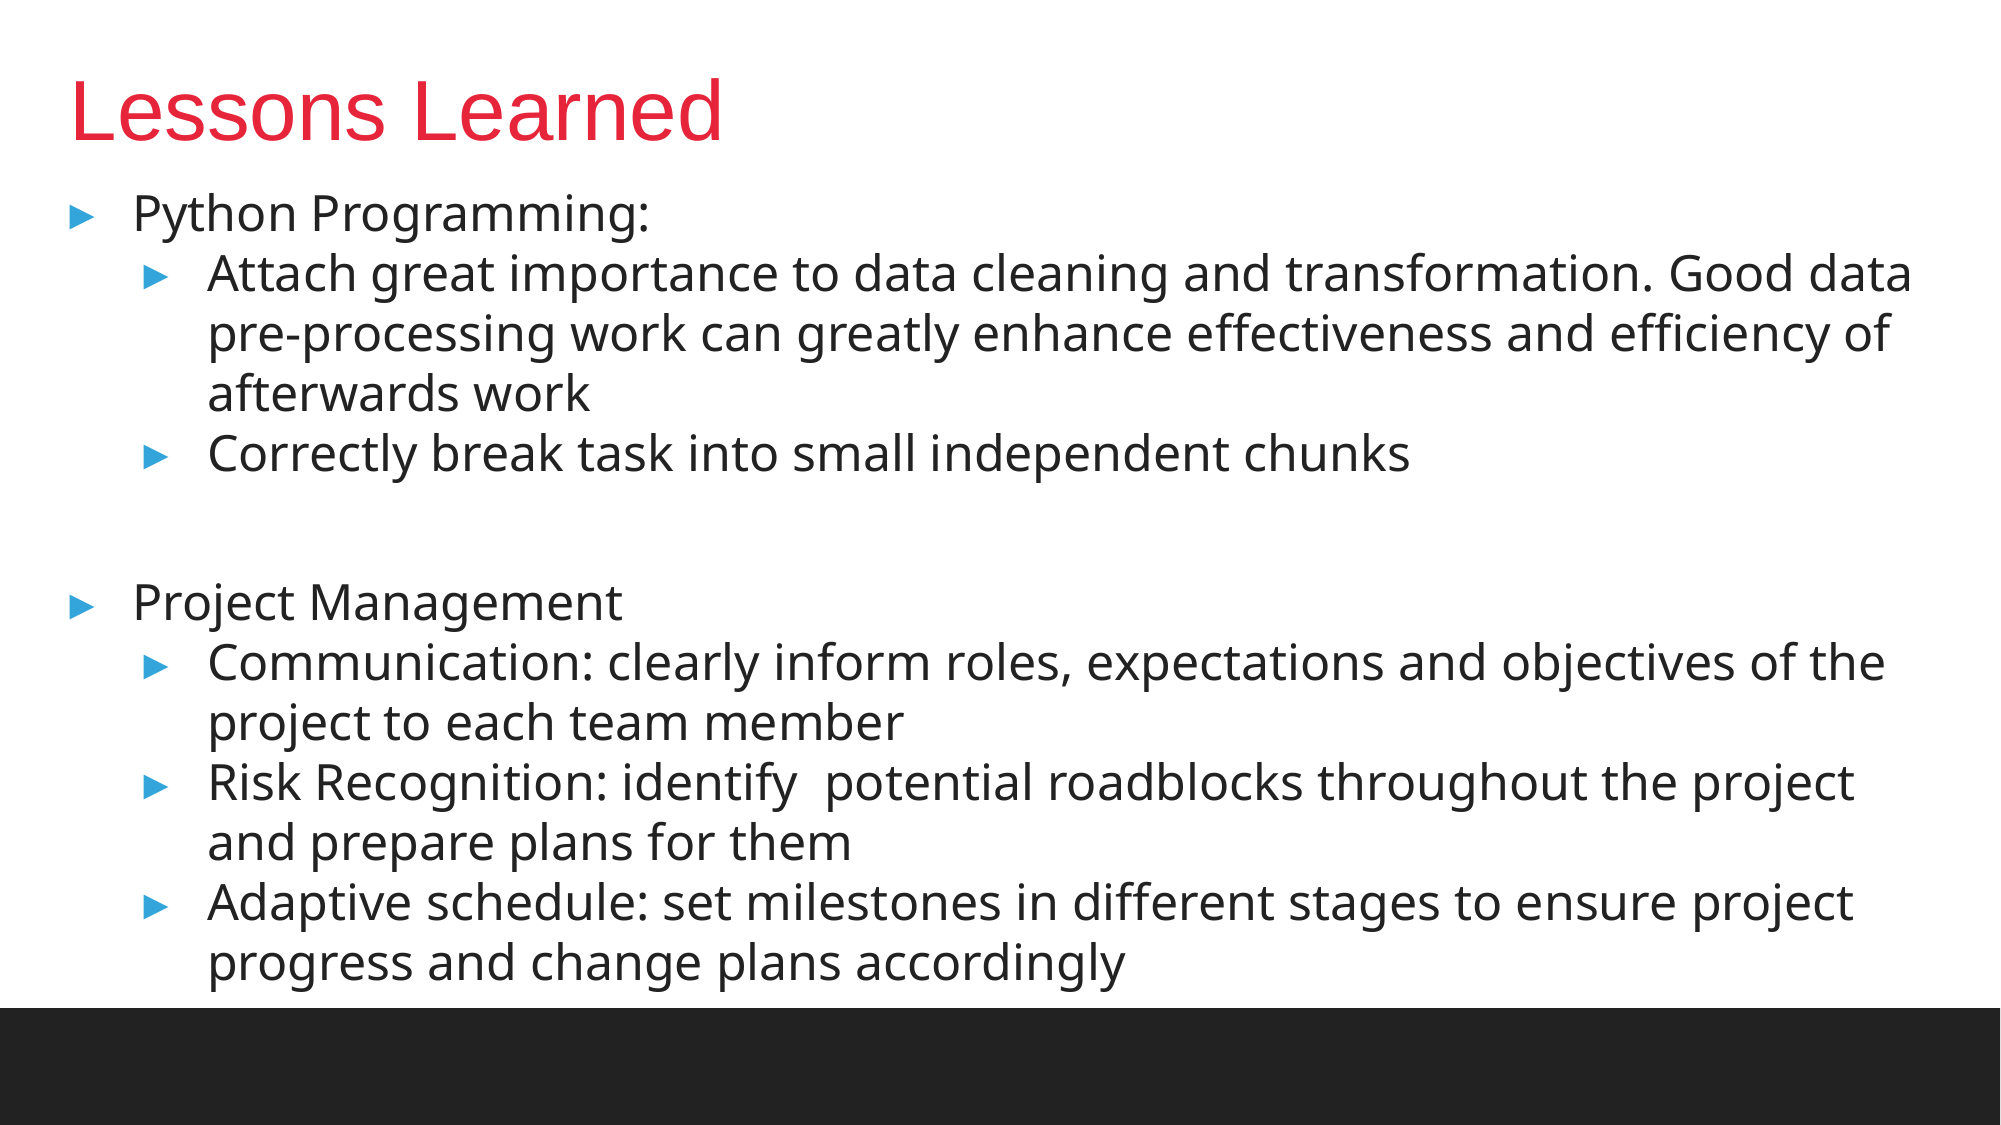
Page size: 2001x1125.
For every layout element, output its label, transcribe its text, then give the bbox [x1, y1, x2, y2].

title Lessons Learned [62, 67, 1938, 152]
list Python Programming: Attach great importance to data cleaning and transformation. Good data pre-processing work can greatly enhance effectiveness and efficiency of afterwards work Correctly break task into small independent chunks Project Management Communication: clearly inform roles, expectations and objectives of the project to each team member Risk Recognition: identify potential roadblocks throughout the project and prepare plans for them Adaptive schedule: set milestones in different stages to ensure project progress and change plans accordingly [62, 173, 1938, 997]
